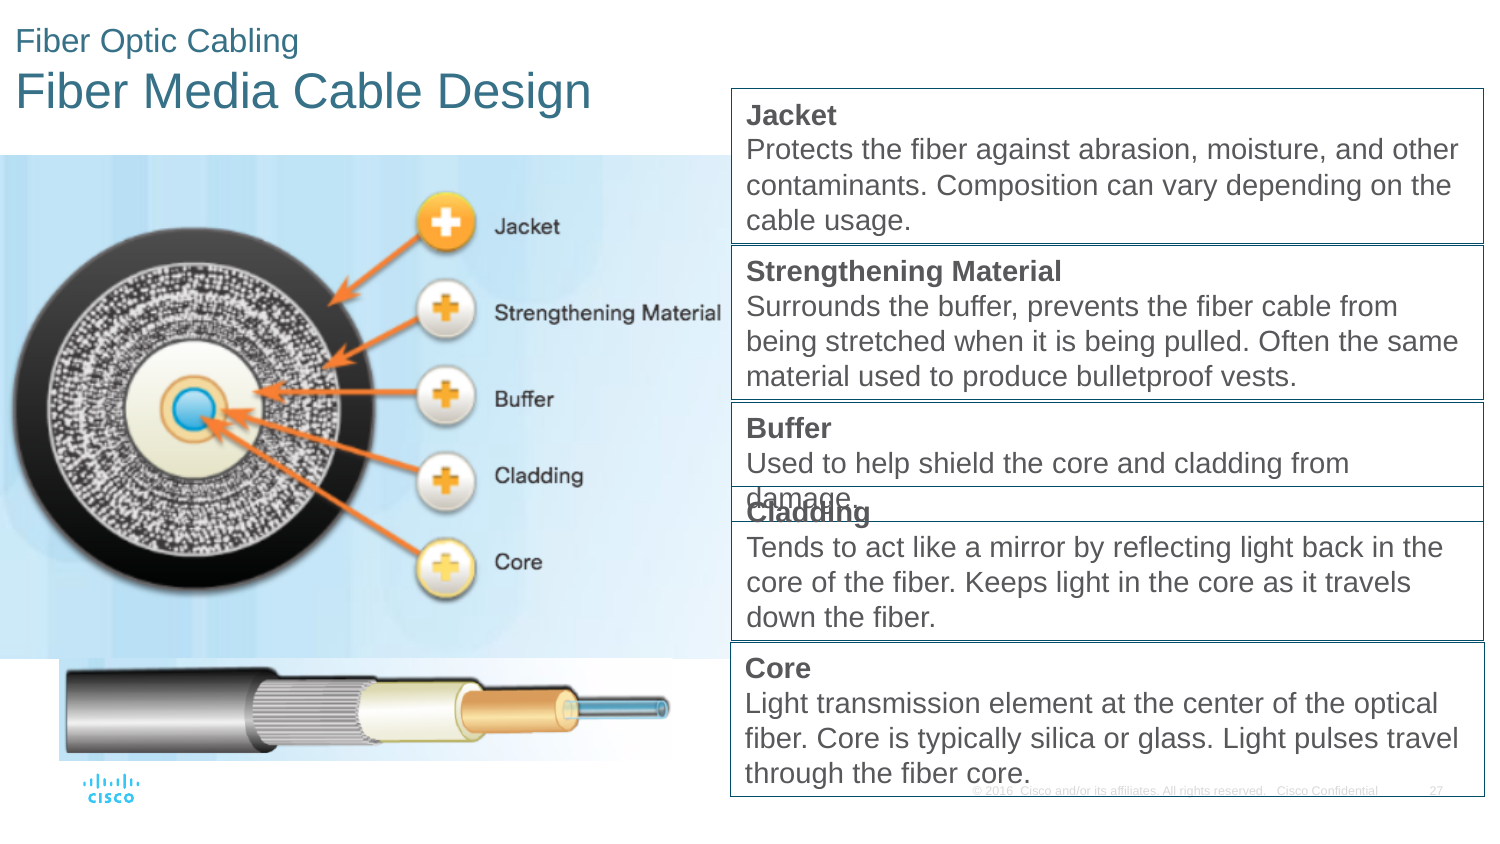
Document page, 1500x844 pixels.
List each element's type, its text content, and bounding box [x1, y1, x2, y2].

text_box Core Light transmission element at the center of the optical fiber. Core is typically silica or glass. Light pulses travel through the fiber core. [730, 642, 1485, 797]
picture [0, 155, 730, 761]
text_box Buffer Used to help shield the core and cladding from damage. [735, 402, 1484, 486]
text_box Jacket Protects the fiber against abrasion, moisture, and other contaminants. Composition can vary depending on the cable usage. [731, 88, 1484, 244]
title Fiber Optic Cabling Fiber Media Cable Design [0, 6, 1500, 131]
text_box Strengthening Material Surrounds the buffer, prevents the fiber cable from being stretched when it is being pulled. Often the same material used to produce bulletproof vests. [735, 245, 1484, 400]
text_box Cladding Tends to act like a mirror by reflecting light back in the core of the fiber. Keeps light in the core as it travels down the fiber. [735, 486, 1484, 641]
